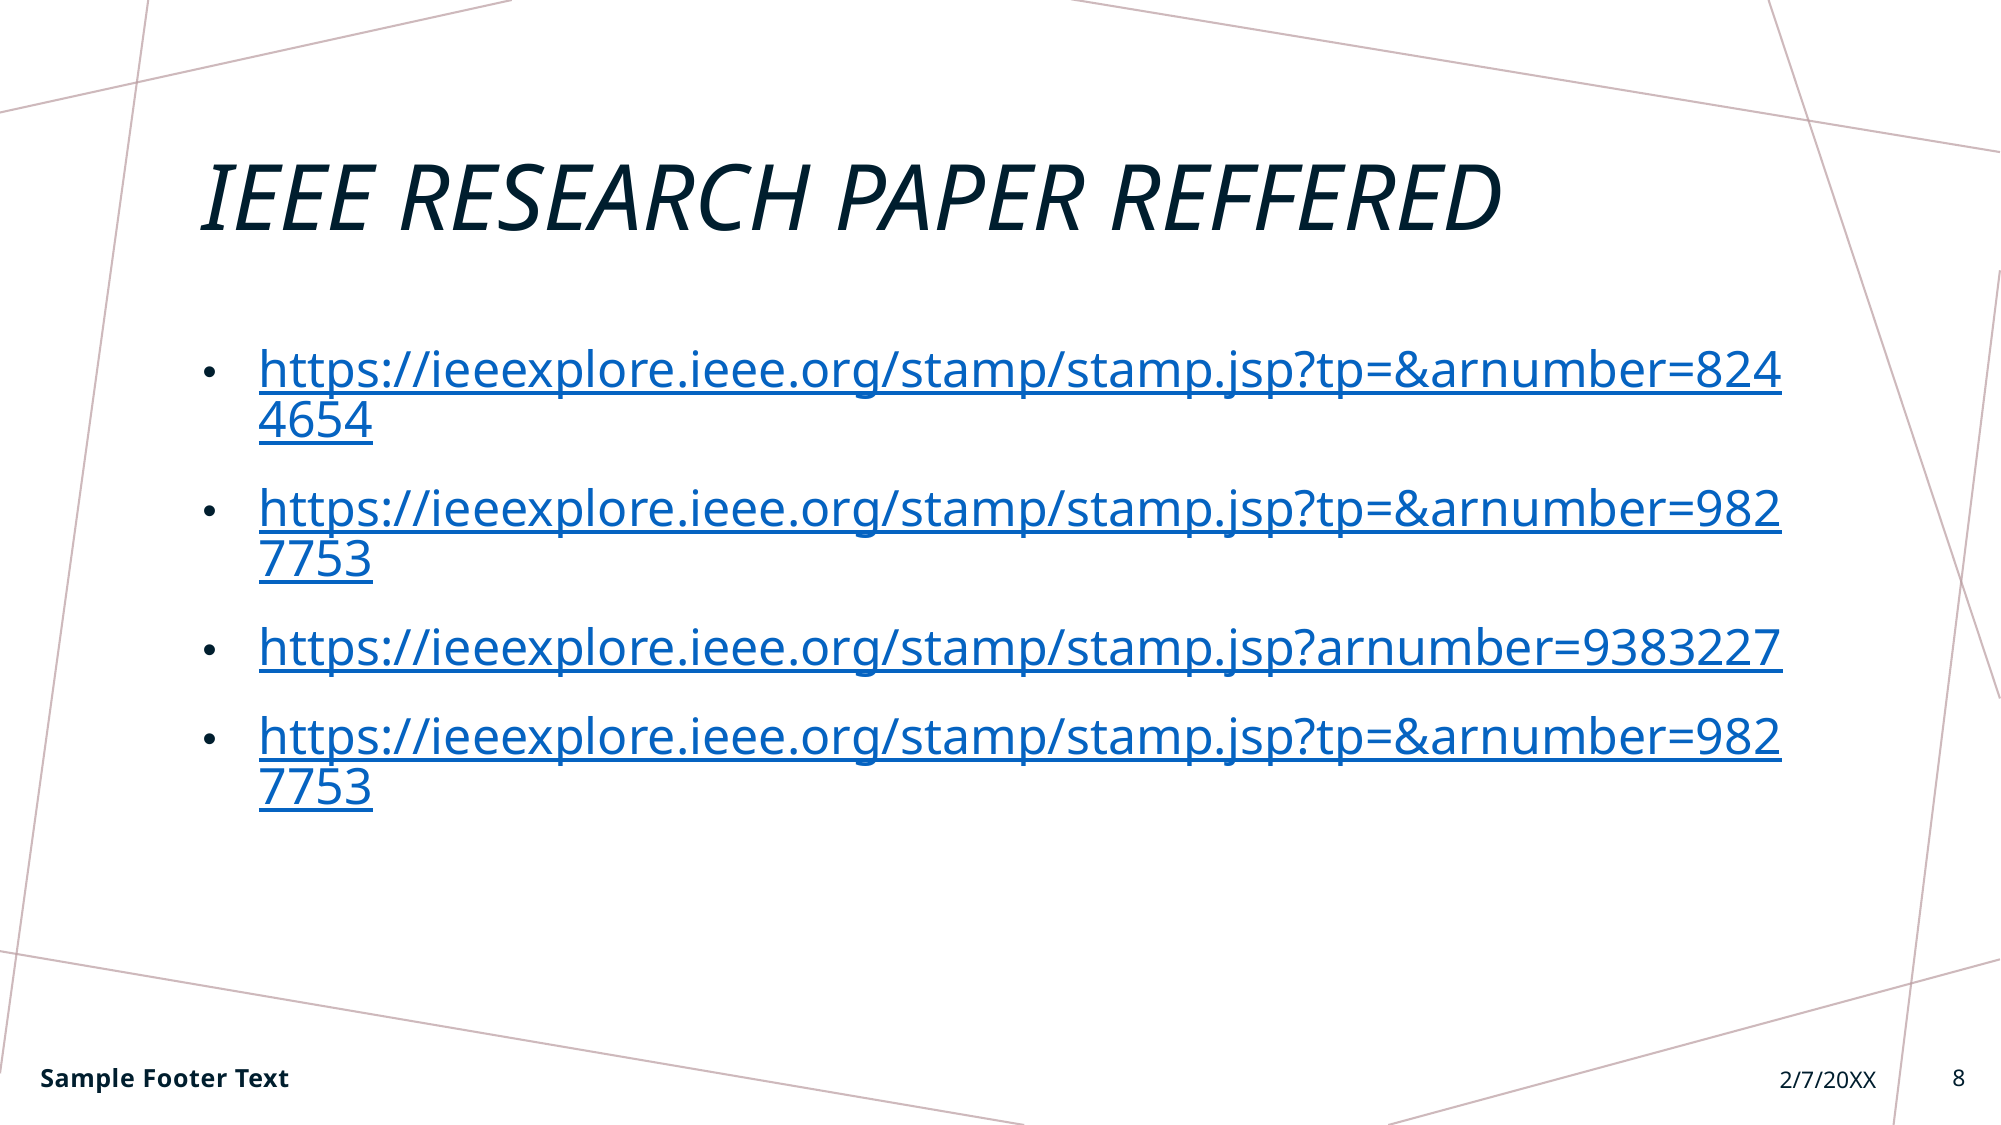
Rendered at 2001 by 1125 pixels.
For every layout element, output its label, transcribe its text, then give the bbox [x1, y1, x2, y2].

list https://ieeexplore.ieee.org/stamp/stamp.jsp?tp=&arnumber=8244654 https://ieeexplore.ieee.org/stamp/stamp.jsp?tp=&arnumber=9827753 https://ieeexplore.ieee.org/stamp/stamp.jsp?arnumber=9383227 https://ieeexplore.ieee.org/stamp/stamp.jsp?tp=&arnumber=9827753 [187, 329, 1813, 990]
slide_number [1203, 1049, 1892, 1110]
footer Sample Footer Text [25, 1049, 764, 1110]
slide_number 8 [1903, 1049, 1981, 1110]
title IEEE RESEARCH PAPER REFFERED [187, 87, 1813, 315]
